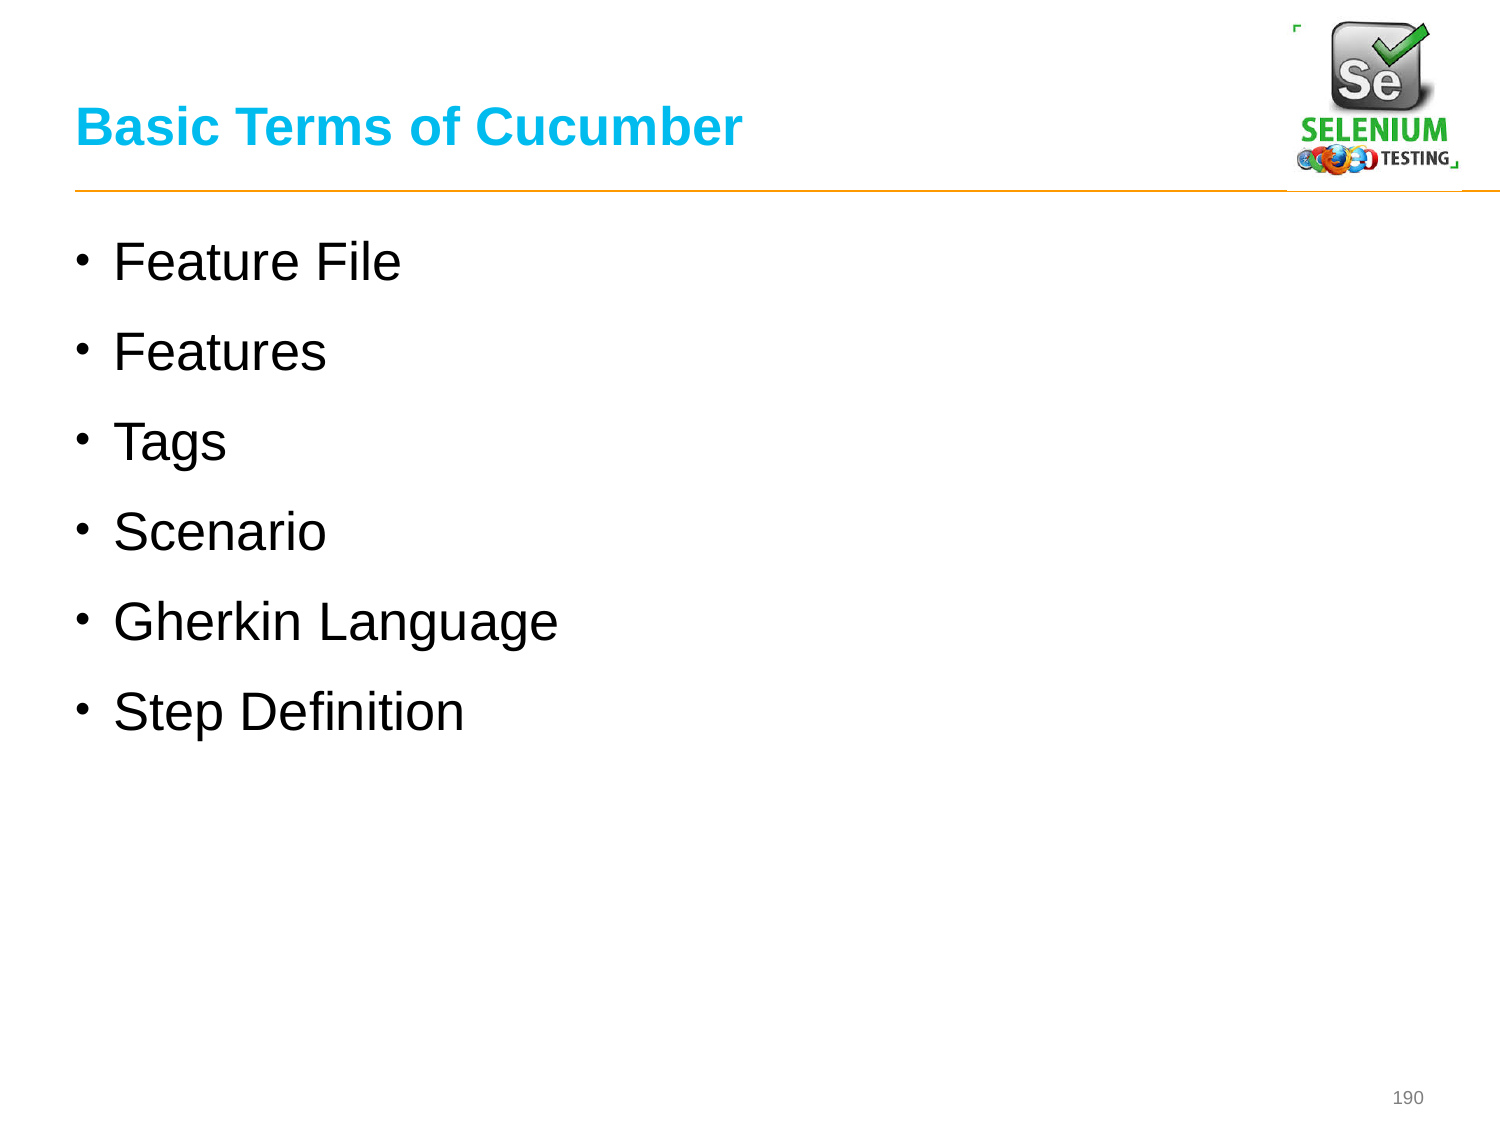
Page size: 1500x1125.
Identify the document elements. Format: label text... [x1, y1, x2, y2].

picture [1287, 16, 1462, 191]
list Feature File Features Tags Scenario Gherkin Language Step Definition [75, 226, 1425, 1018]
title Basic Terms of Cucumber [75, 27, 1422, 157]
